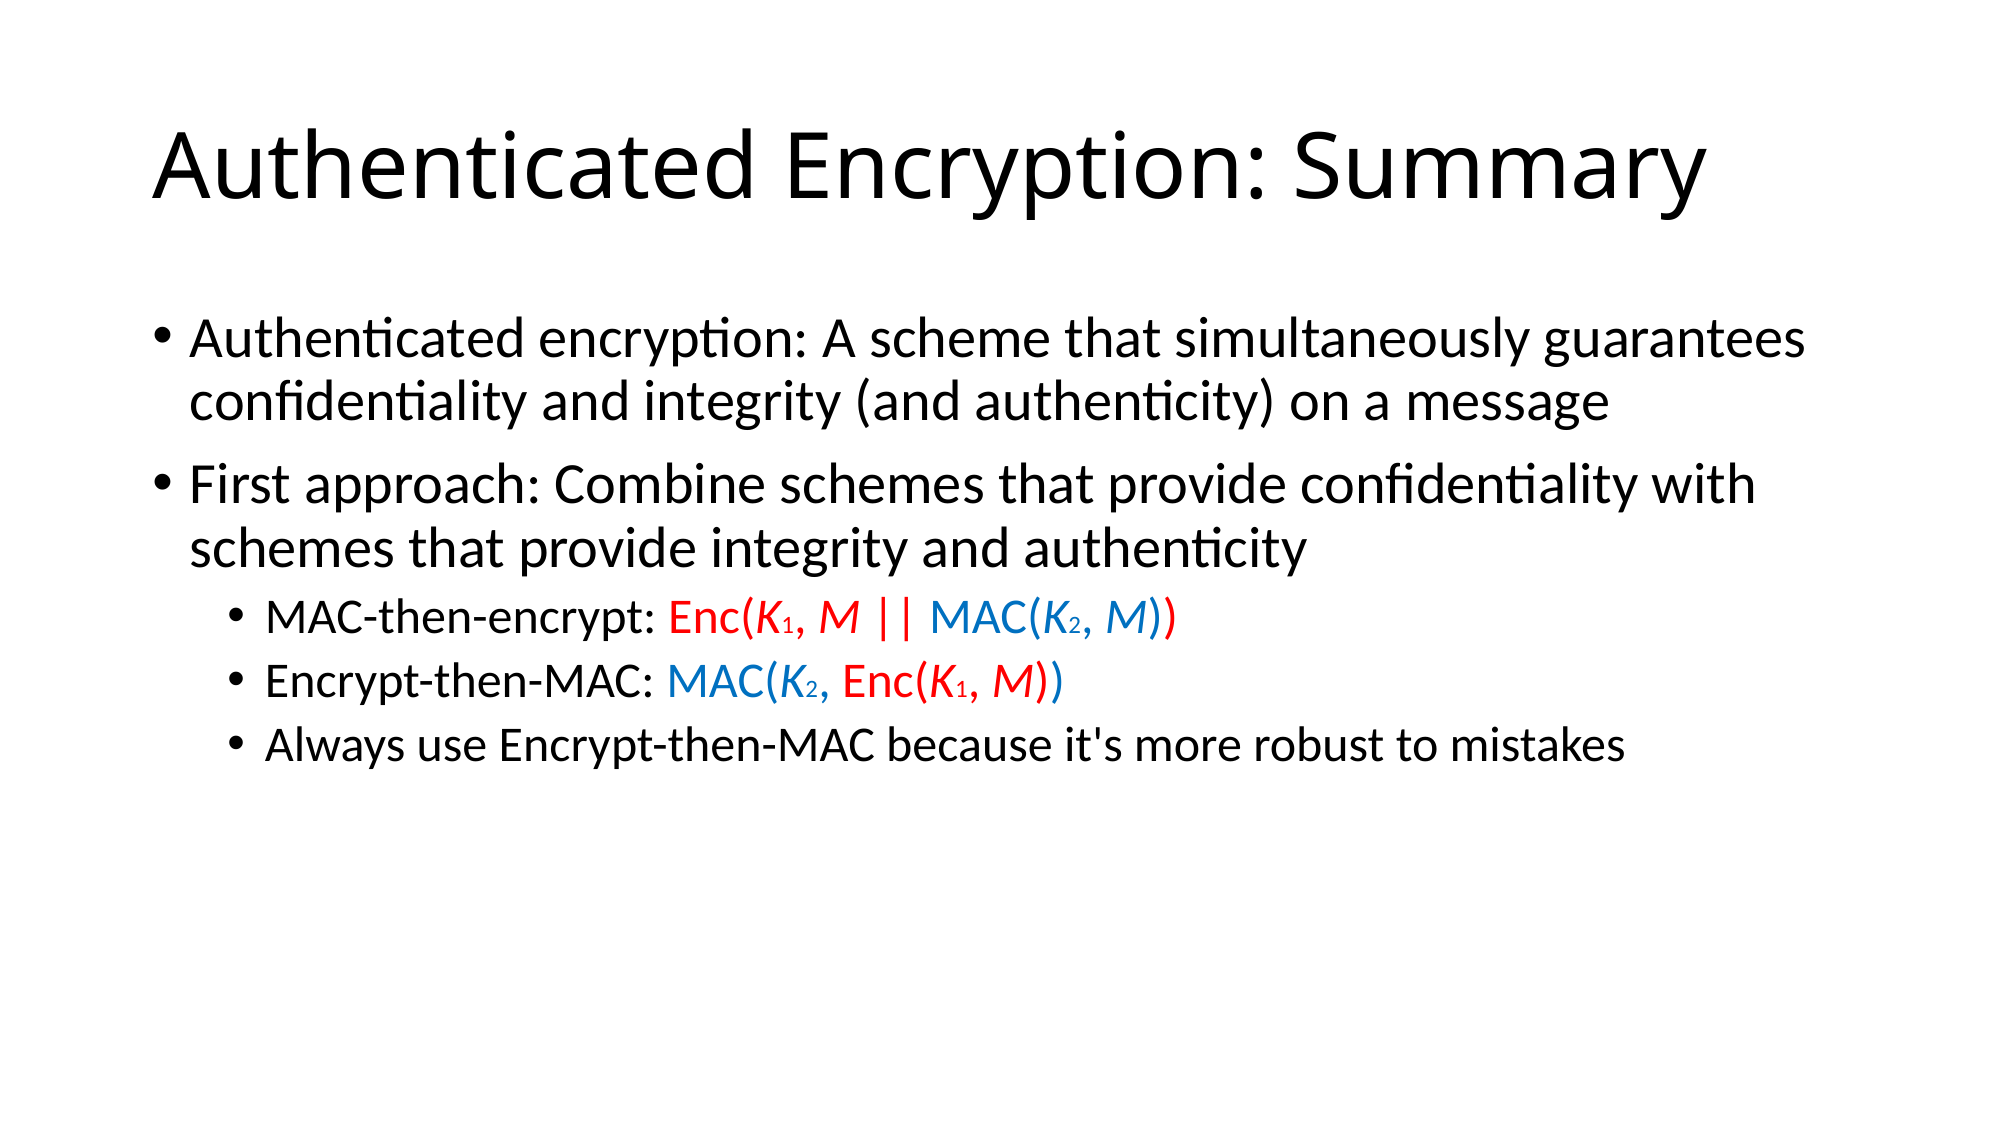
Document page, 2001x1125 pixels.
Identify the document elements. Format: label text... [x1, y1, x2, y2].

title Authenticated Encryption: Summary [137, 59, 1863, 278]
list Authenticated encryption: A scheme that simultaneously guarantees confidentiality and integrity (and authenticity) on a message First approach: Combine schemes that provide confidentiality with schemes that provide integrity and authenticity MAC-then-encrypt: Enc(K1, M || MAC(K2, M)) Encrypt-then-MAC: MAC(K2, Enc(K1, M)) Always use Encrypt-then-MAC because it's more robust to mistakes [137, 299, 1863, 1014]
